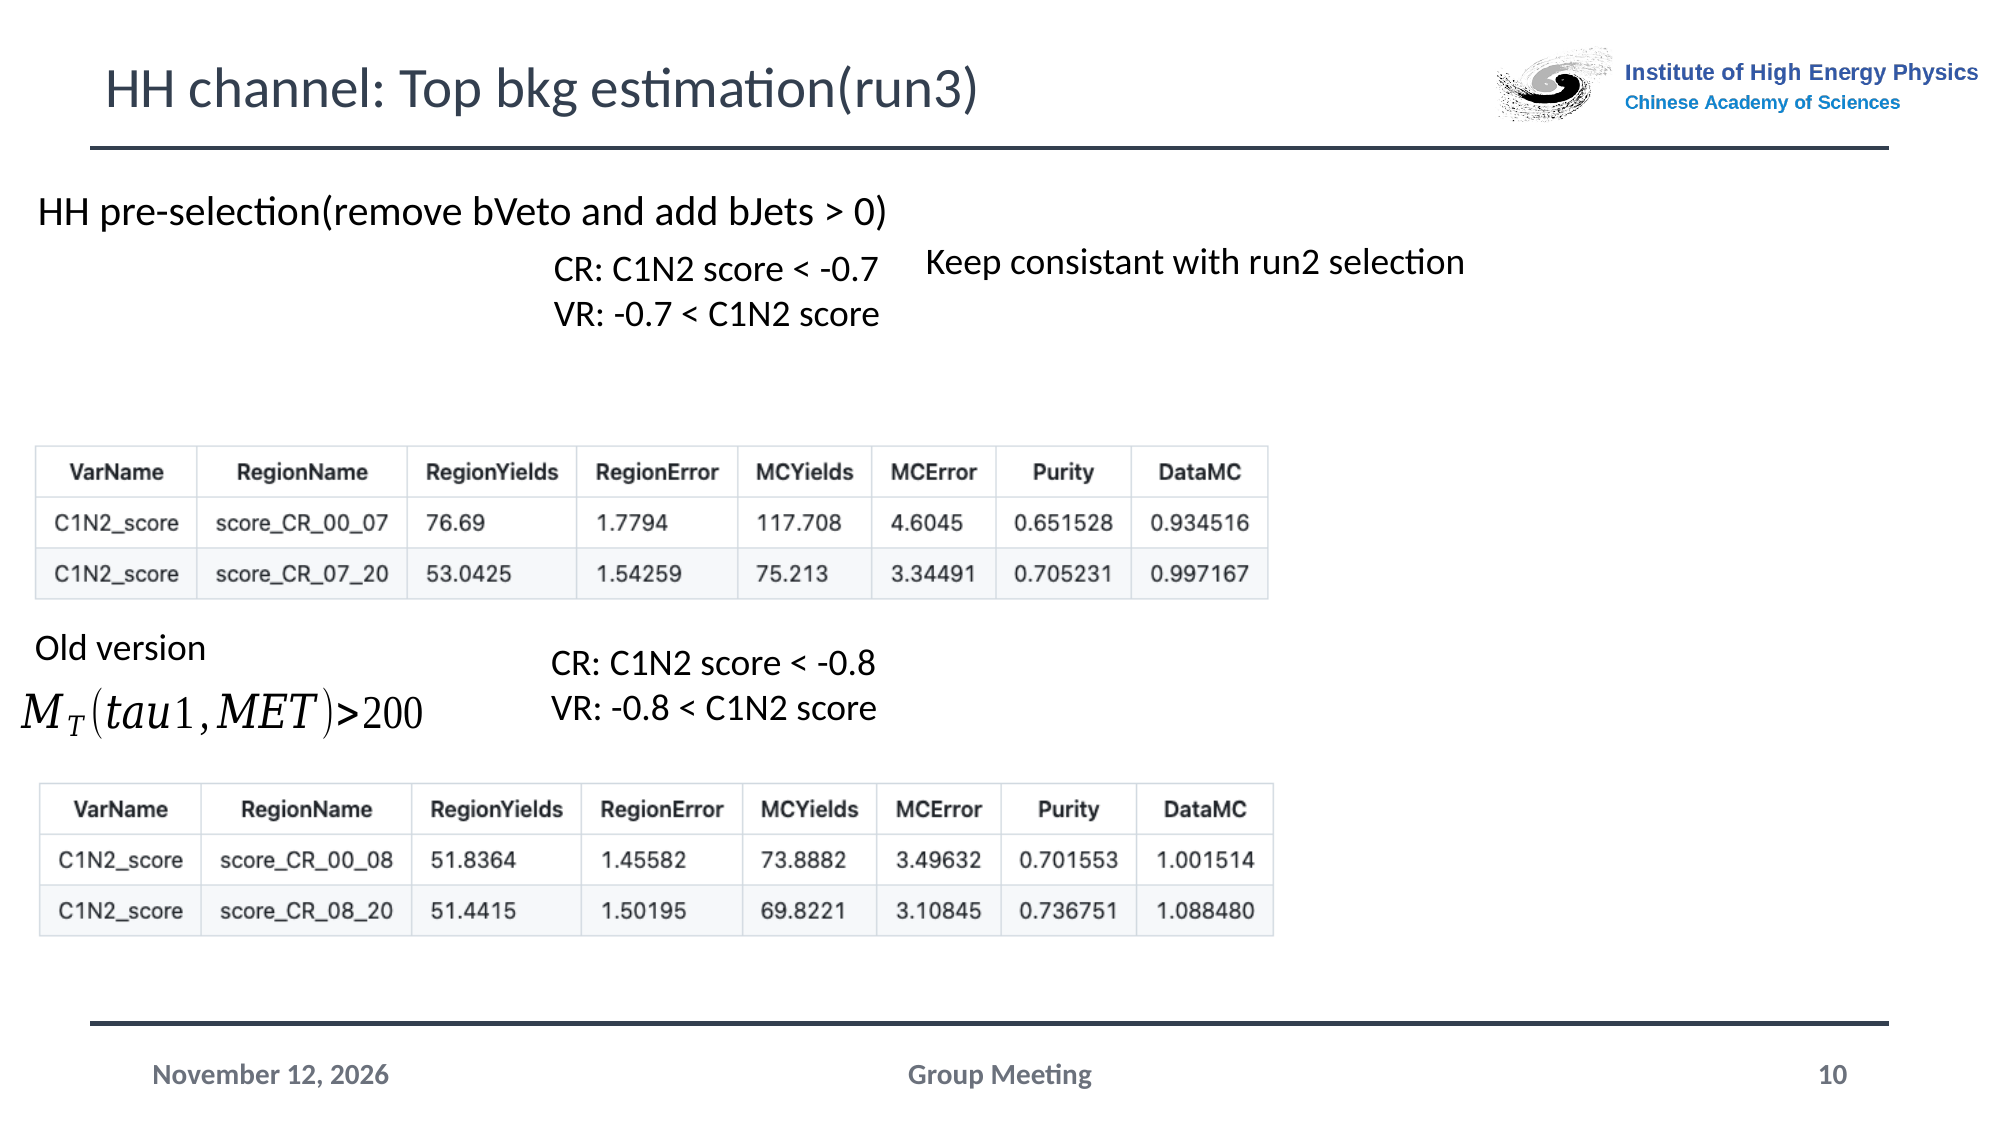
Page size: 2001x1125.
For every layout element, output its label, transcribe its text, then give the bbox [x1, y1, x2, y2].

text_box CR: C1N2 score < -0.8 VR: -0.8 < C1N2 score [536, 630, 893, 736]
text_box Keep consistant with run2 selection [911, 229, 1481, 289]
slide_number 10 [1412, 1042, 1863, 1103]
footer Group Meeting [662, 1042, 1338, 1103]
text_box CR: C1N2 score < -0.7 VR: -0.7 < C1N2 score [539, 236, 896, 342]
picture [1495, 46, 1978, 123]
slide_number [137, 1042, 588, 1103]
list HH channel: Top bkg estimation(run3) [90, 51, 1136, 129]
picture [31, 436, 1307, 608]
picture [31, 772, 1307, 949]
text_box Old version [20, 615, 222, 676]
